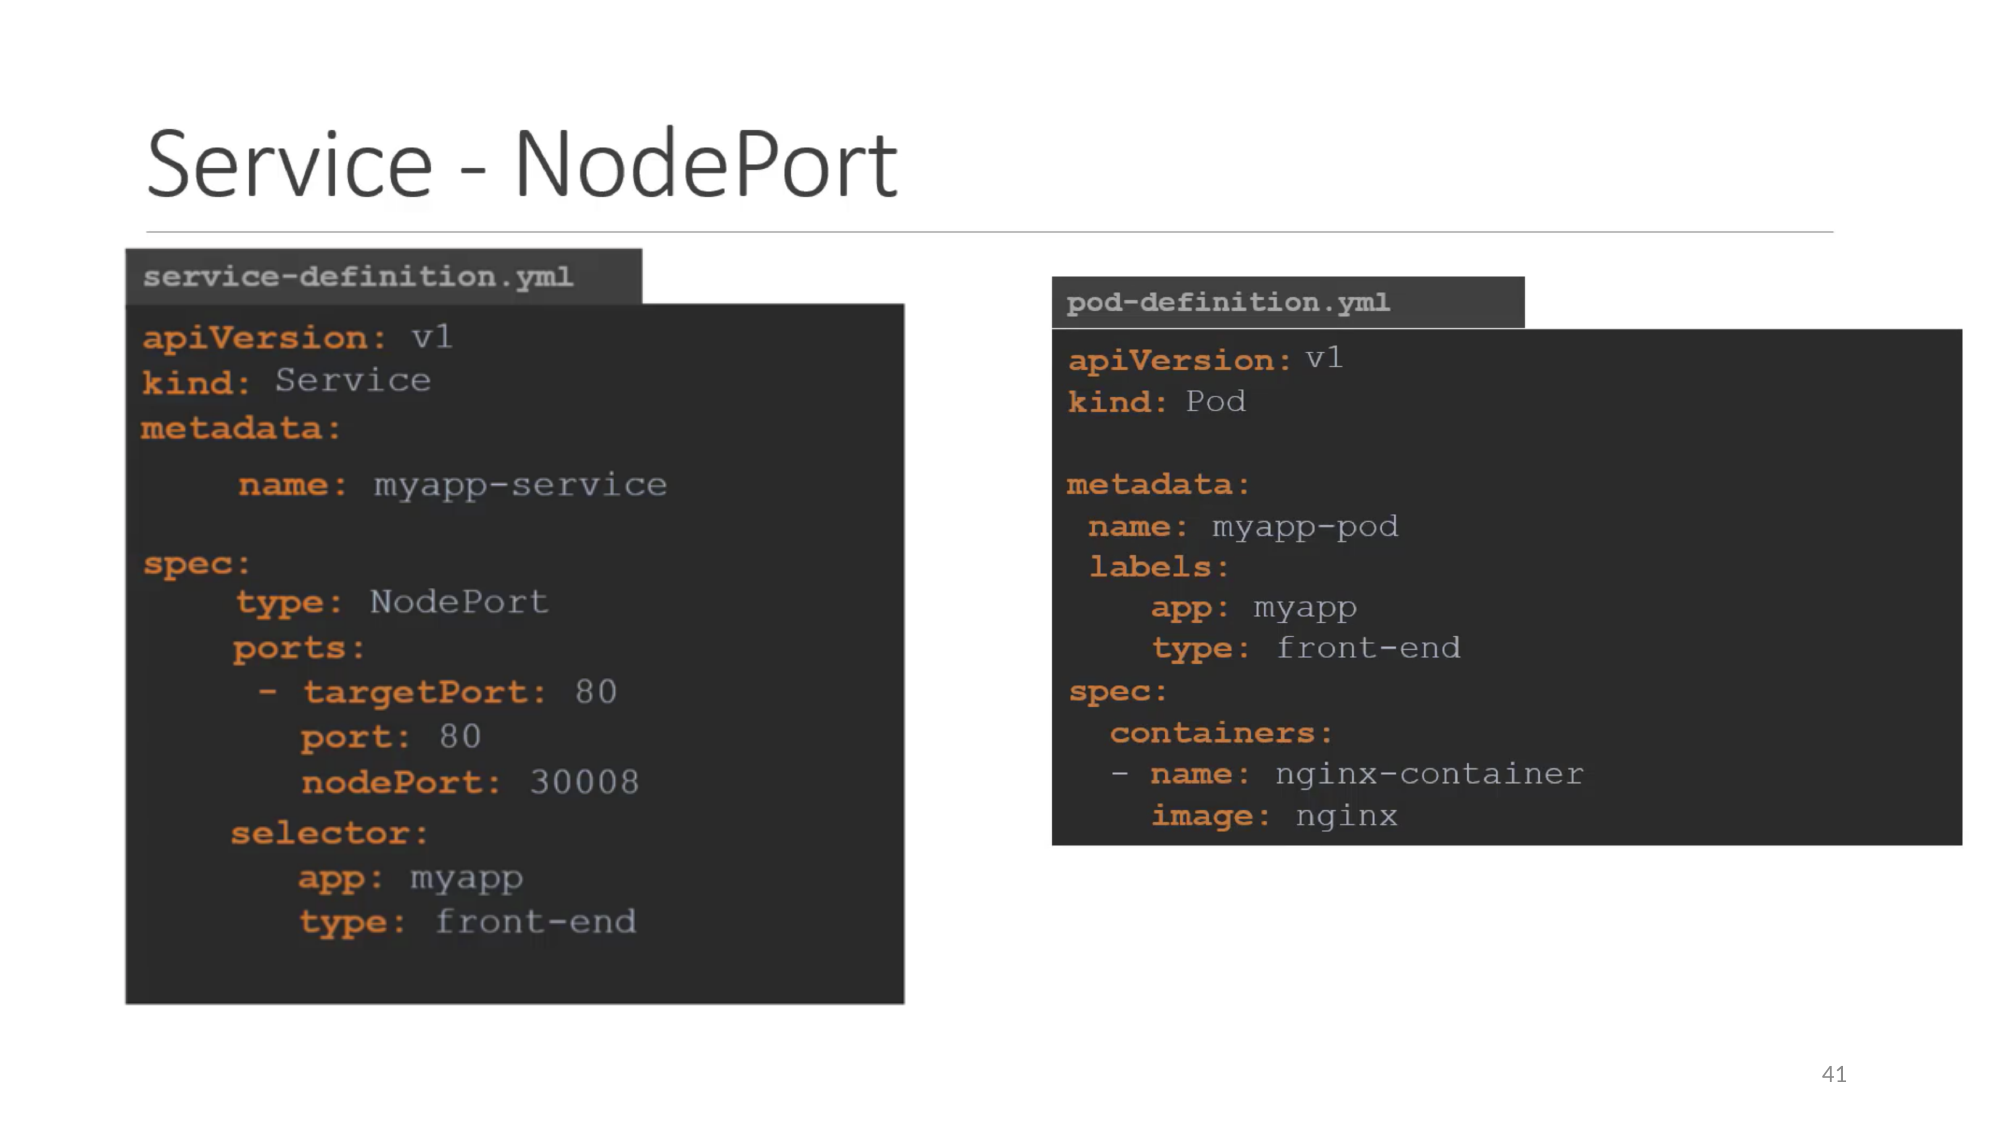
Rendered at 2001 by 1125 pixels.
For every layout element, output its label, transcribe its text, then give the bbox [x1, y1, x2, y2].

picture [85, 110, 1973, 1015]
slide_number 41 [1412, 1042, 1863, 1103]
